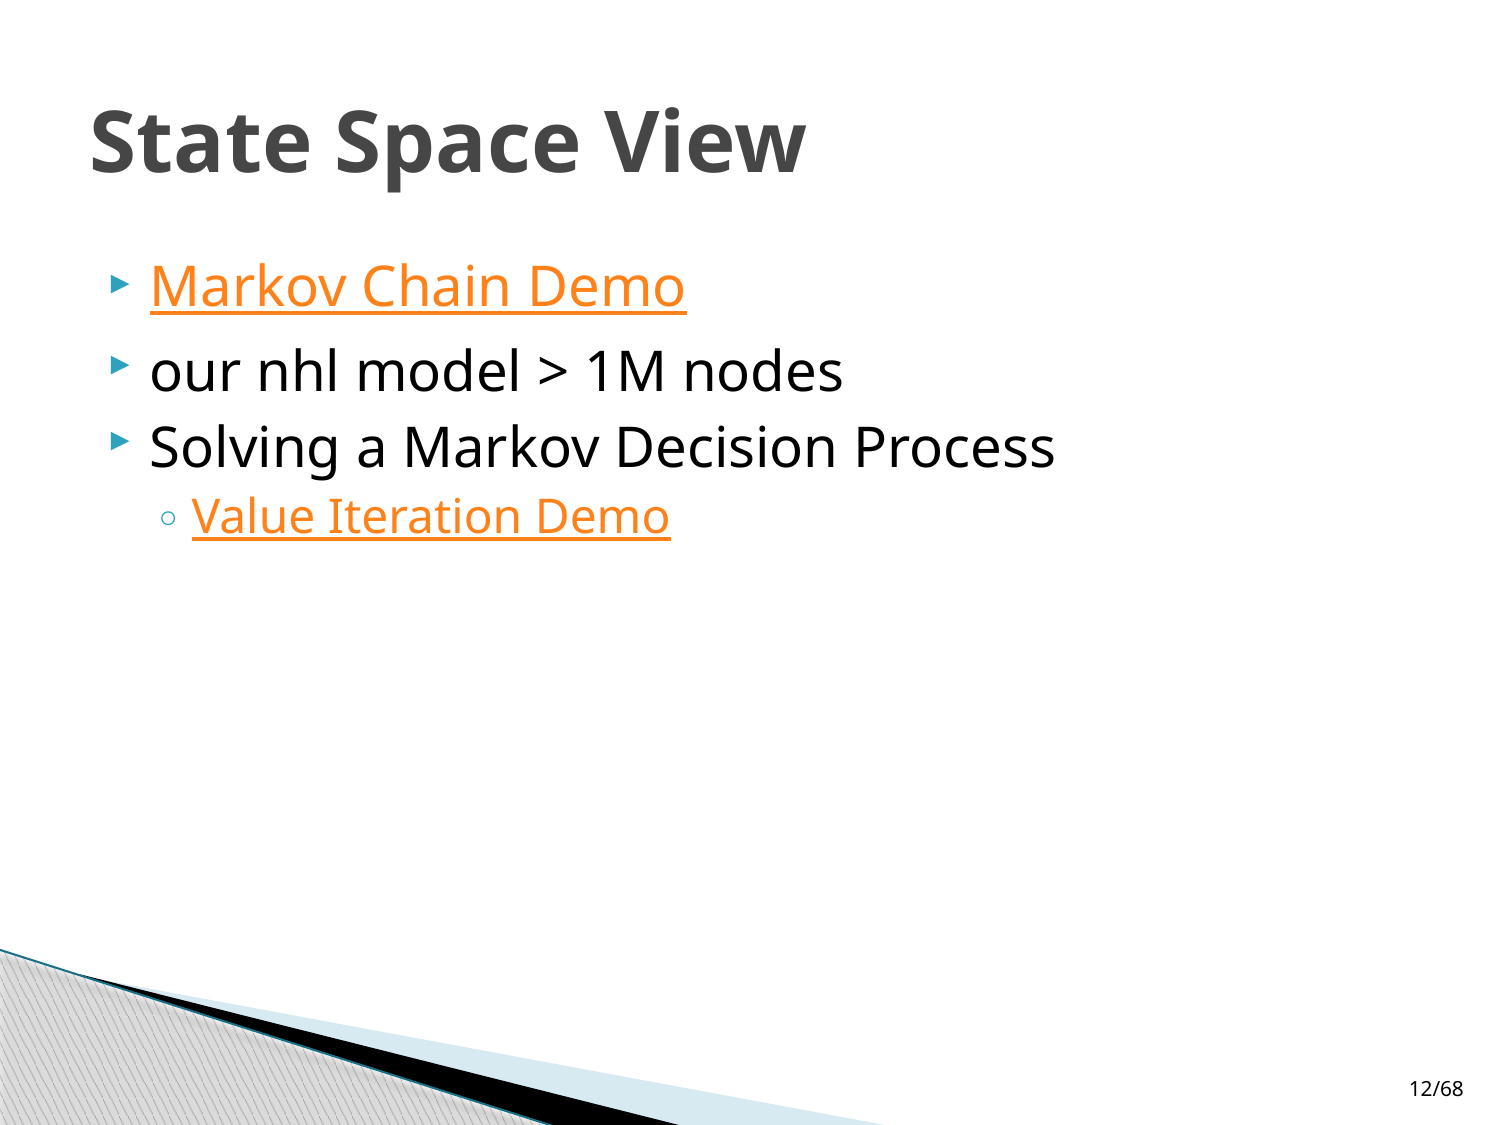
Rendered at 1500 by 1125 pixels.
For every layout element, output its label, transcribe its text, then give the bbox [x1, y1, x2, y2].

list Markov Chain Demo our nhl model > 1M nodes Solving a Markov Decision Process Value Iteration Demo [75, 243, 1425, 986]
title State Space View [75, 45, 1425, 233]
slide_number 12/68 [1376, 1051, 1479, 1112]
